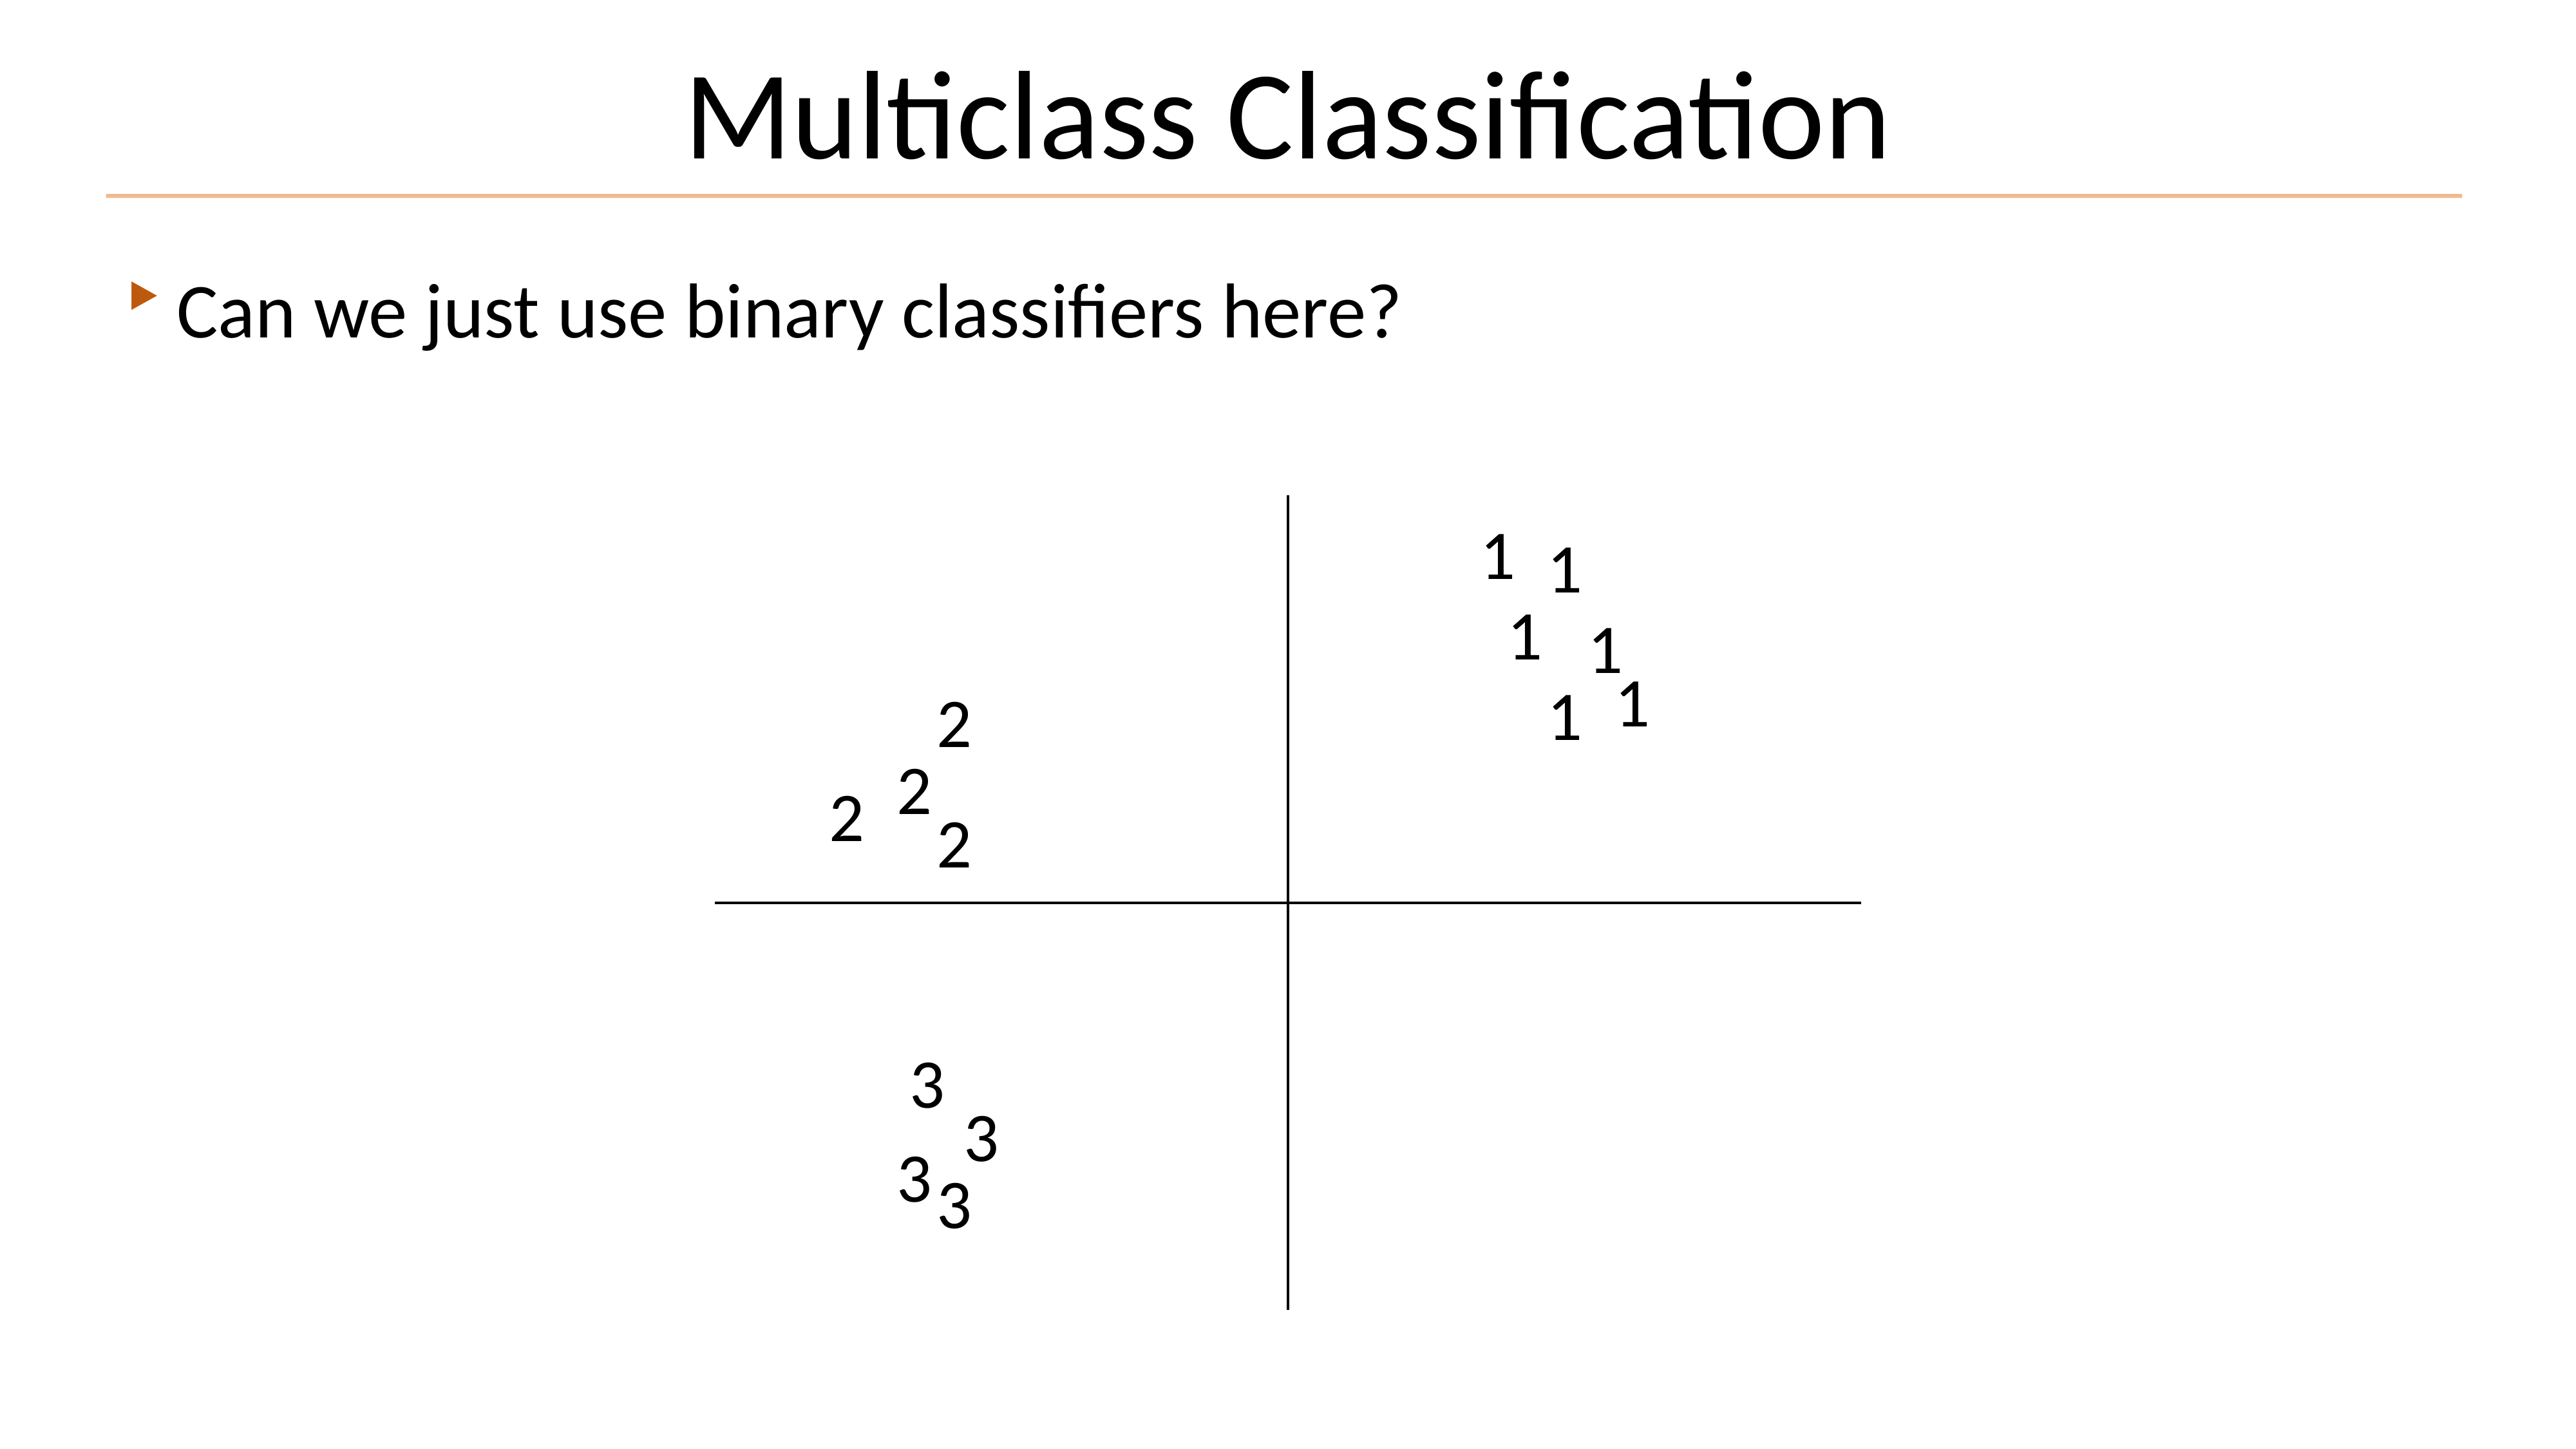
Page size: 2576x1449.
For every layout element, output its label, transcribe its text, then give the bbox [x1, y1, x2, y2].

text_box 1 [1607, 649, 1658, 748]
title Multiclass Classification [510, 0, 2066, 232]
text_box 1 [1540, 515, 1591, 614]
text_box 1 [1580, 596, 1631, 695]
text_box 1 [1540, 663, 1591, 762]
text_box 3 [929, 1151, 980, 1250]
text_box Can we just use binary classifiers here? [112, 252, 2418, 361]
text_box 1 [1472, 502, 1524, 601]
text_box 3 [889, 1124, 940, 1224]
text_box 3 [956, 1084, 1007, 1183]
text_box 2 [929, 670, 980, 769]
text_box 2 [889, 737, 940, 836]
text_box 1 [1499, 582, 1550, 681]
text_box 2 [822, 764, 873, 863]
text_box 2 [929, 790, 980, 890]
text_box 3 [902, 1030, 953, 1130]
